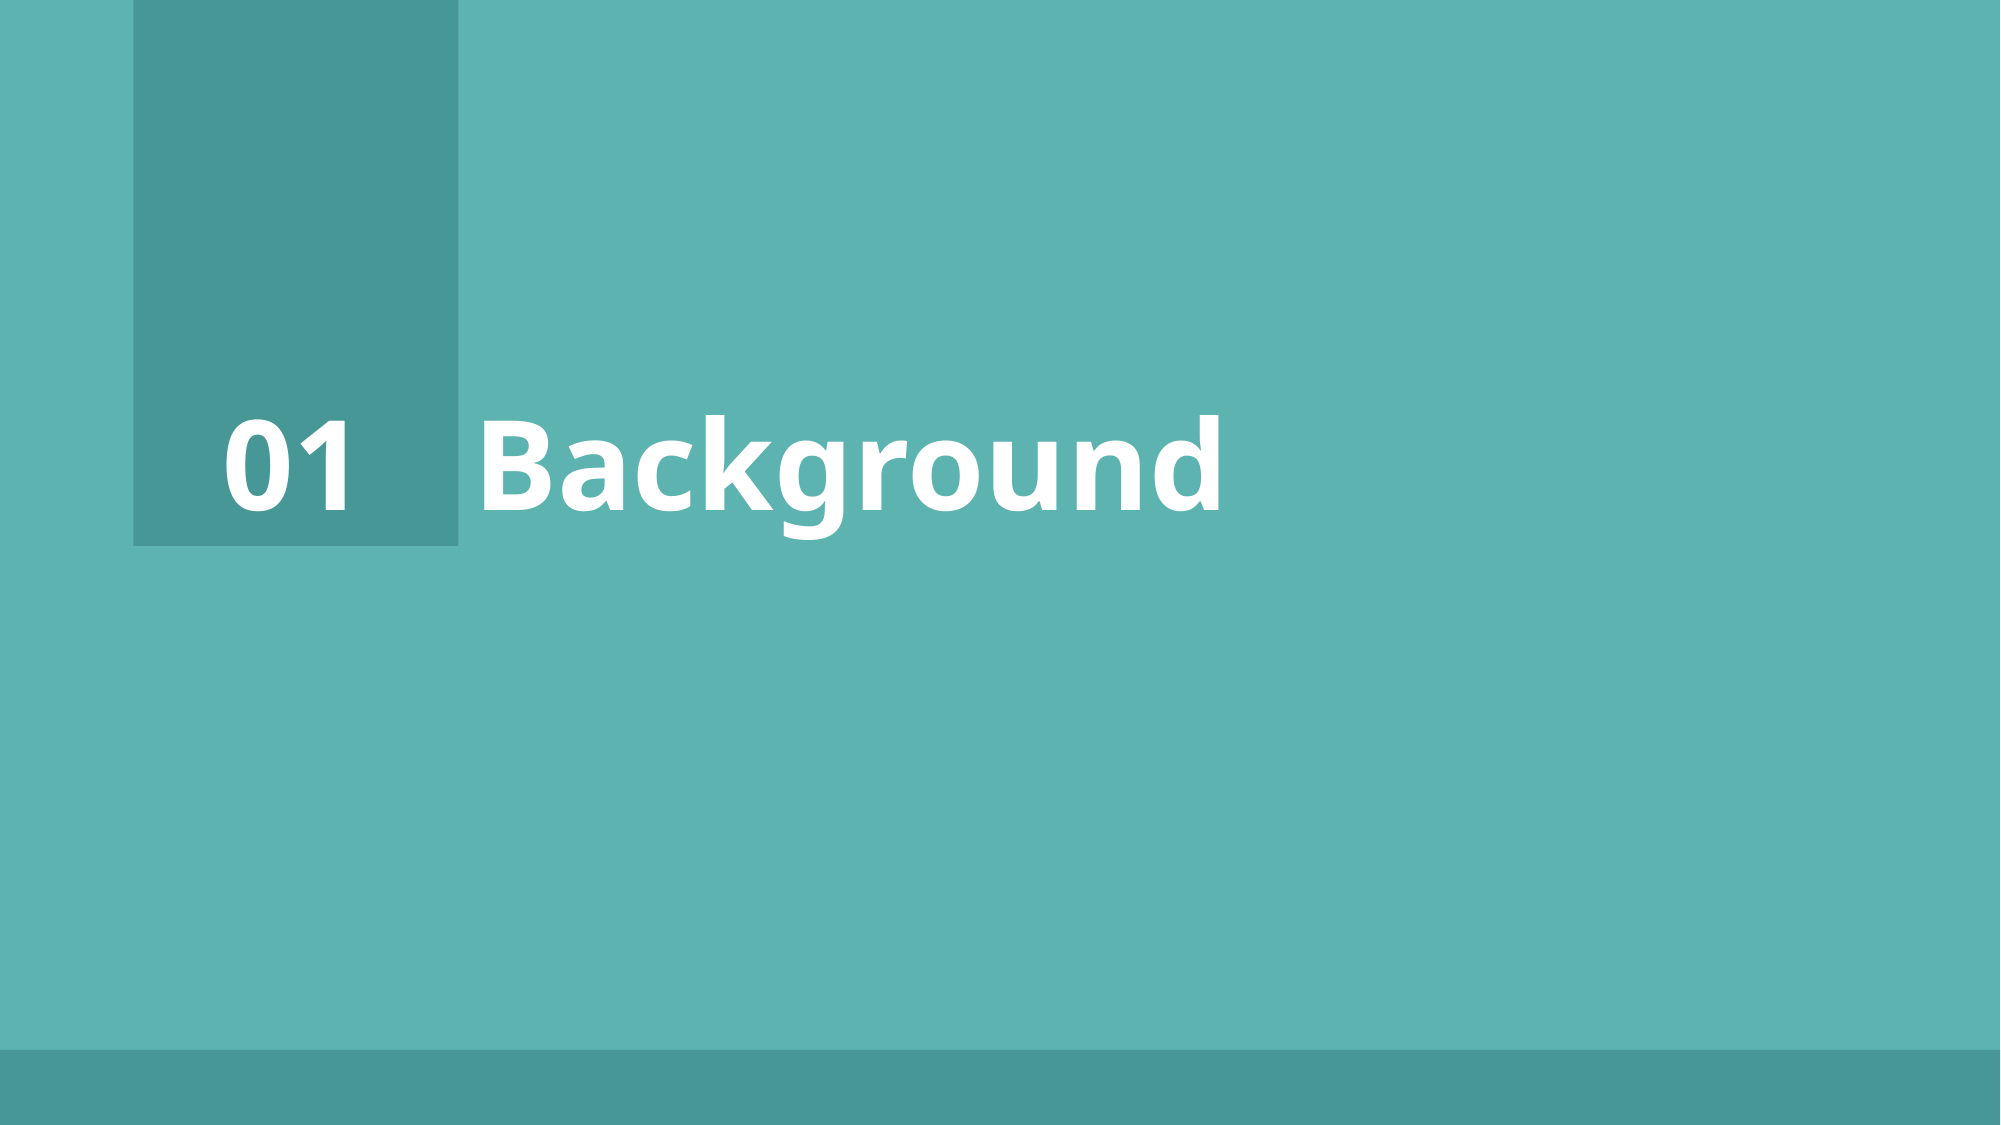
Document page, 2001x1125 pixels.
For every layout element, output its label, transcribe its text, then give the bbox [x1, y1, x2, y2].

list 01 [133, 394, 455, 545]
list Background [458, 394, 1598, 545]
